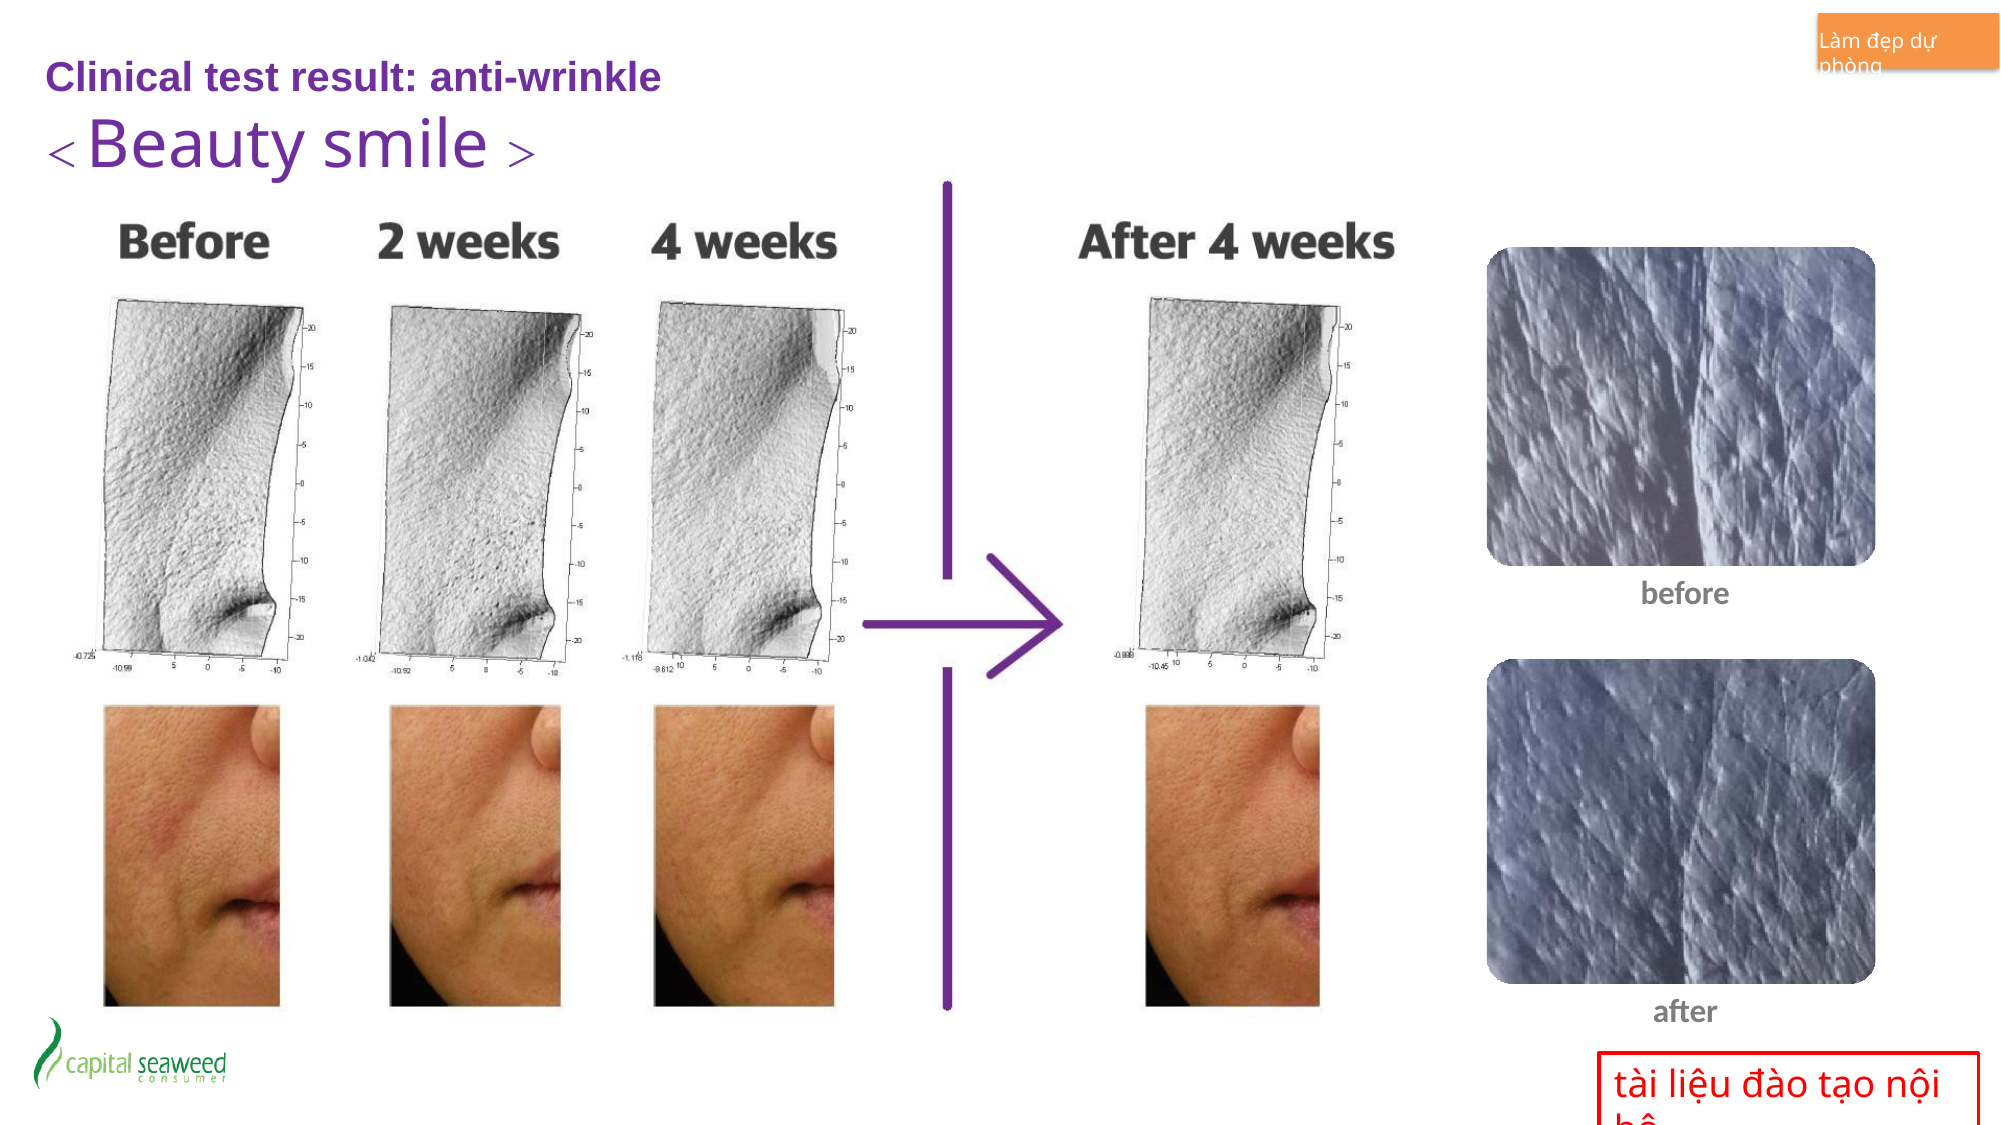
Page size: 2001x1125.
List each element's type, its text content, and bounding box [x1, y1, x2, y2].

picture [18, 1010, 232, 1096]
text_box after [1650, 986, 1723, 1029]
text_box before [1638, 568, 1735, 611]
text_box tài liệu đào tạo nội bộ [1598, 1052, 1979, 1125]
title Clinical test result: anti-wrinkle ＜Beauty smile＞ [42, 47, 663, 238]
text_box [70, 169, 1398, 1017]
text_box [1811, 10, 2000, 78]
text_box [1486, 659, 1876, 984]
text_box [1486, 247, 1876, 566]
